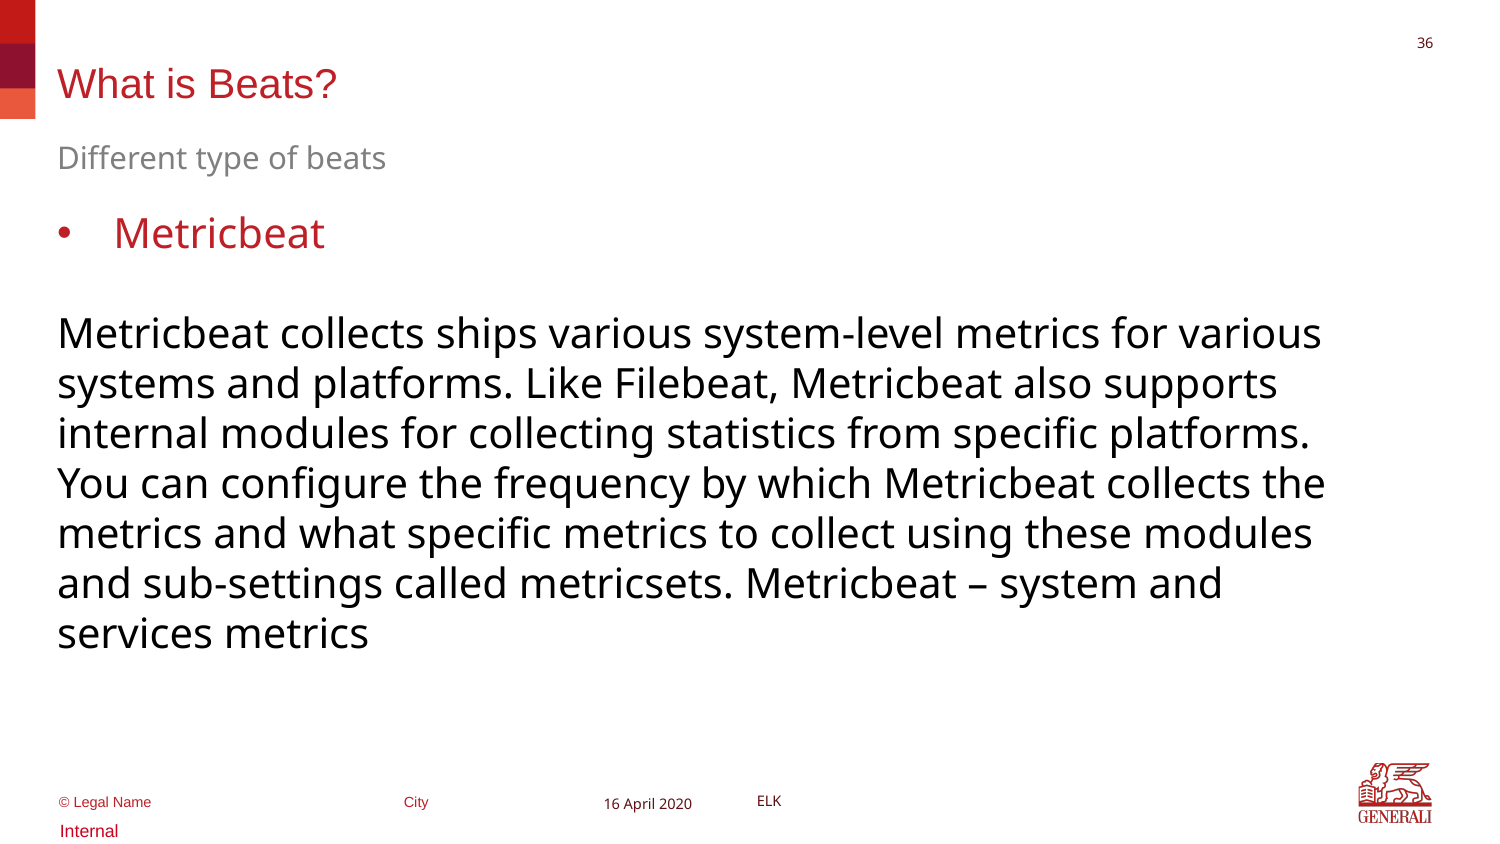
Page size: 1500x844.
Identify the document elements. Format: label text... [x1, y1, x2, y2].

title What is Beats? [56, 57, 1433, 134]
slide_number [603, 794, 735, 809]
subtitle Different type of beats [56, 138, 1433, 186]
slide_number 36 [1400, 33, 1434, 56]
footer ELK [756, 794, 1232, 809]
list Metricbeat Metricbeat collects ships various system-level metrics for various systems and platforms. Like Filebeat, Metricbeat also supports internal modules for collecting statistics from specific platforms. You can configure the frequency by which Metricbeat collects the metrics and what specific metrics to collect using these modules and sub-settings called metricsets. Metricbeat – system and services metrics [57, 207, 1349, 746]
